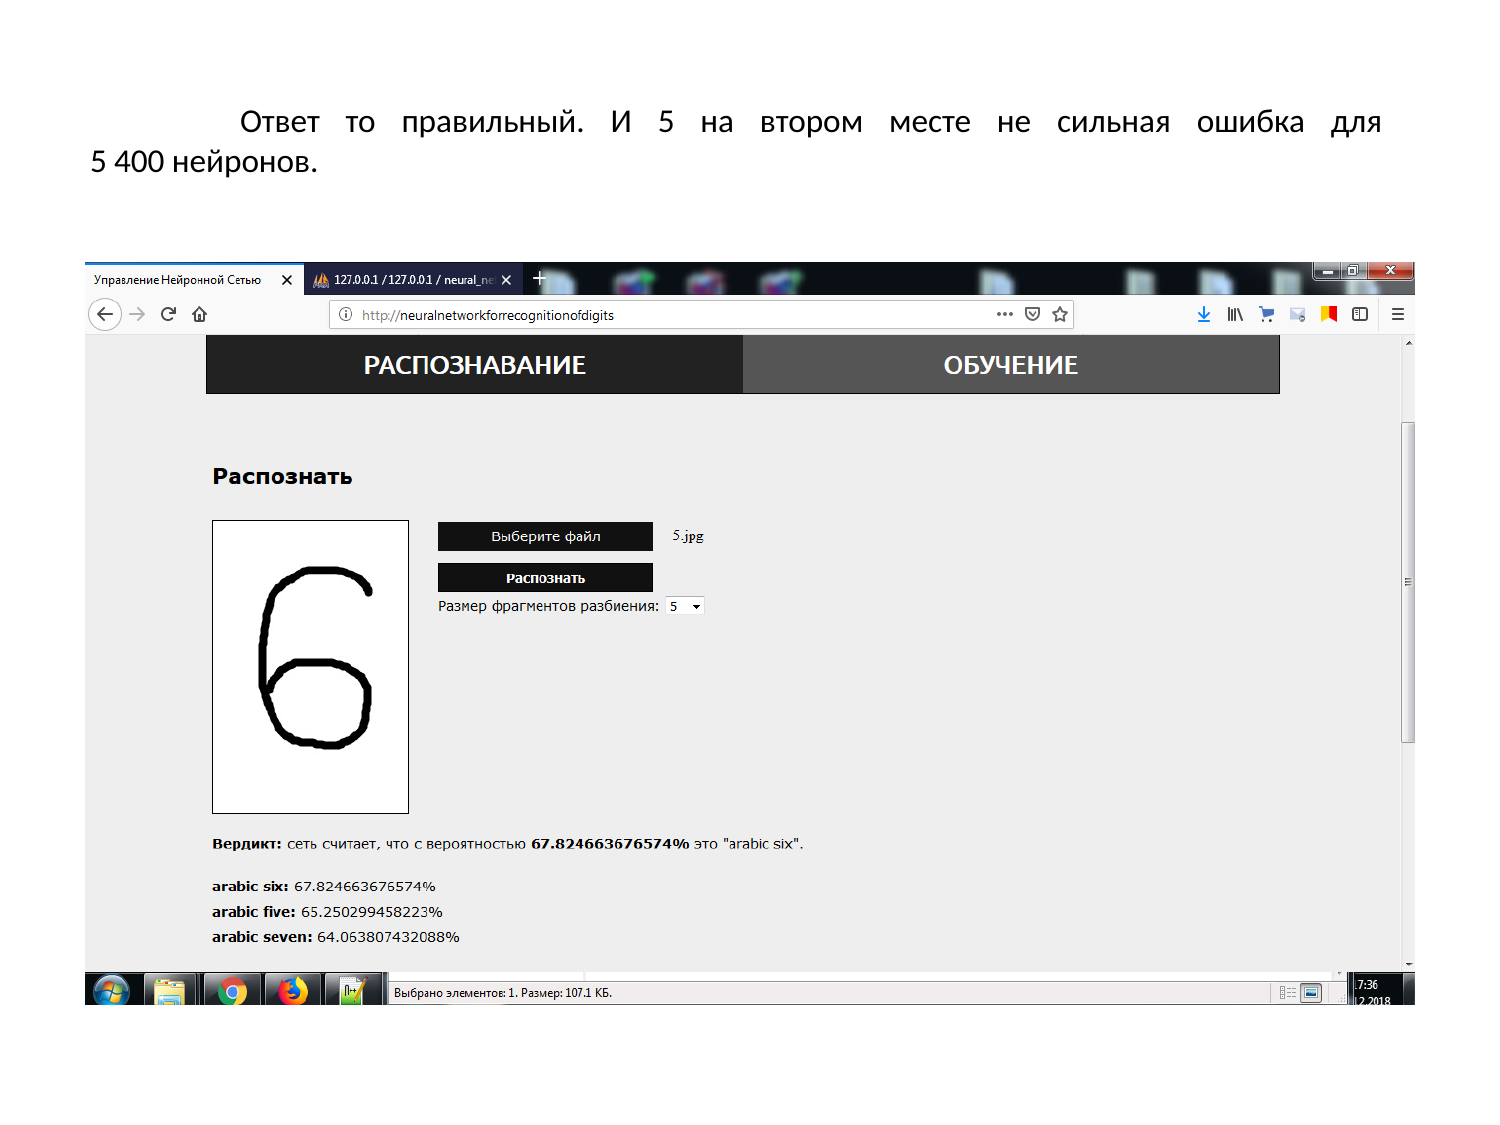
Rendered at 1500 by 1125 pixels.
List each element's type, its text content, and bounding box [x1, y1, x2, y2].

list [84, 262, 1416, 1006]
title Ответ то правильный. И 5 на втором месте не сильная ошибка для 5 400 нейронов. [75, 45, 1425, 233]
